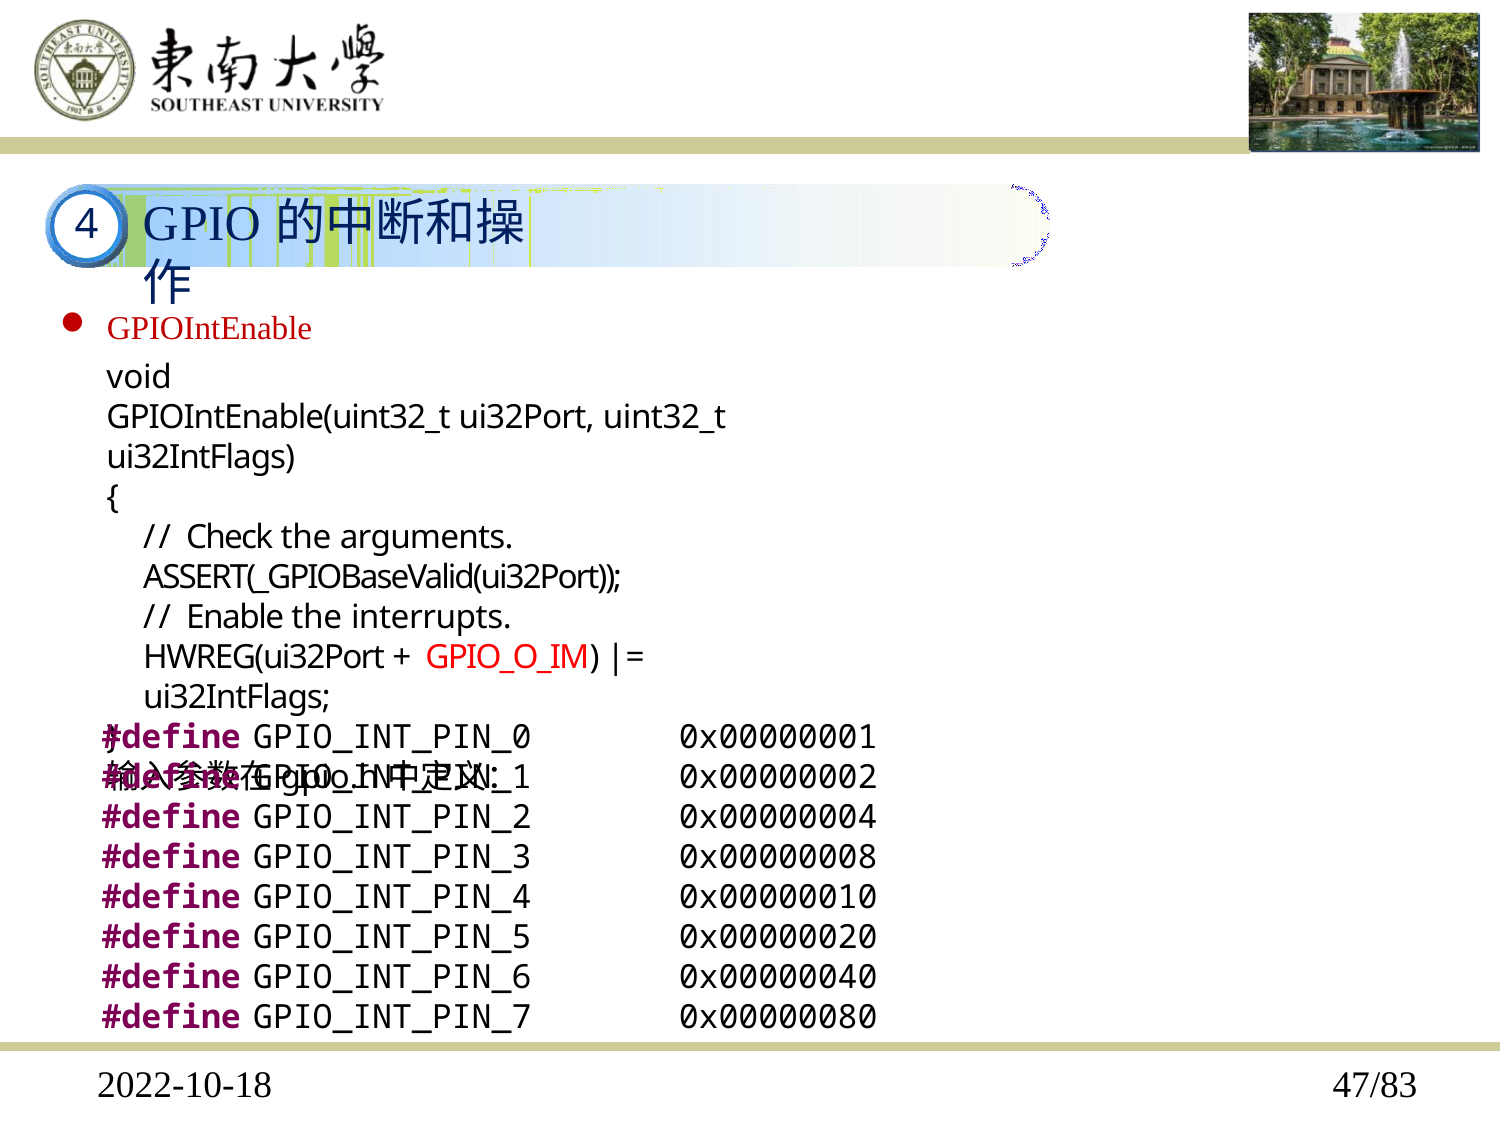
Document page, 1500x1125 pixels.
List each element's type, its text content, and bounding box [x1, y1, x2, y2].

table_cell GPIO_INT_PIN_4 [244, 883, 601, 923]
table_cell GPIO_INT_PIN_2 [244, 803, 601, 843]
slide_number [94, 1061, 275, 1125]
slide_number 29/83 [1326, 1061, 1427, 1125]
table_cell GPIO_INT_PIN_5 [244, 923, 601, 963]
title GPIO的中断和操作 [140, 275, 565, 379]
table_cell 0x00000040 [601, 963, 882, 1003]
table_cell #define [101, 923, 244, 963]
table_cell 0x00000020 [601, 923, 882, 963]
picture [0, 1042, 1500, 1051]
table_cell #define [101, 883, 244, 923]
picture [128, 184, 1050, 268]
table_header 0x00000001 [601, 727, 882, 763]
table_cell GPIO_INT_PIN_1 [244, 763, 601, 803]
table_cell #define [101, 843, 244, 883]
picture [0, 10, 1483, 155]
table_cell GPIO_INT_PIN_6 [244, 963, 601, 1003]
text_box GPIOIntEnable void GPIOIntEnable(uint32_t ui32Port, uint32_t ui32IntFlags) { // Check the arguments. ASSERT(_GPIOBaseValid(ui32Port)); // Enable the interrupts. HWREG(ui32Port + GPIO_O_IM) |= ui32IntFlags; } 输入参数在gpio.h中定义： [57, 294, 891, 795]
table_cell #define [101, 963, 244, 1003]
table_cell 0x00000004 [601, 803, 882, 843]
table_cell 0x00000010 [601, 883, 882, 923]
table_cell GPIO_INT_PIN_3 [244, 843, 601, 883]
picture [34, 19, 385, 122]
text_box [44, 184, 128, 268]
table_cell #define [101, 763, 244, 803]
table_header #define [101, 727, 244, 763]
table_cell #define [101, 1003, 244, 1040]
table_cell 0x00000002 [601, 763, 882, 803]
table_cell 0x00000080 [601, 1003, 882, 1040]
table_cell #define [101, 803, 244, 843]
table_cell 0x00000008 [601, 843, 882, 883]
table_cell GPIO_INT_PIN_7 [244, 1003, 601, 1040]
table_header GPIO_INT_PIN_0 [244, 727, 601, 763]
